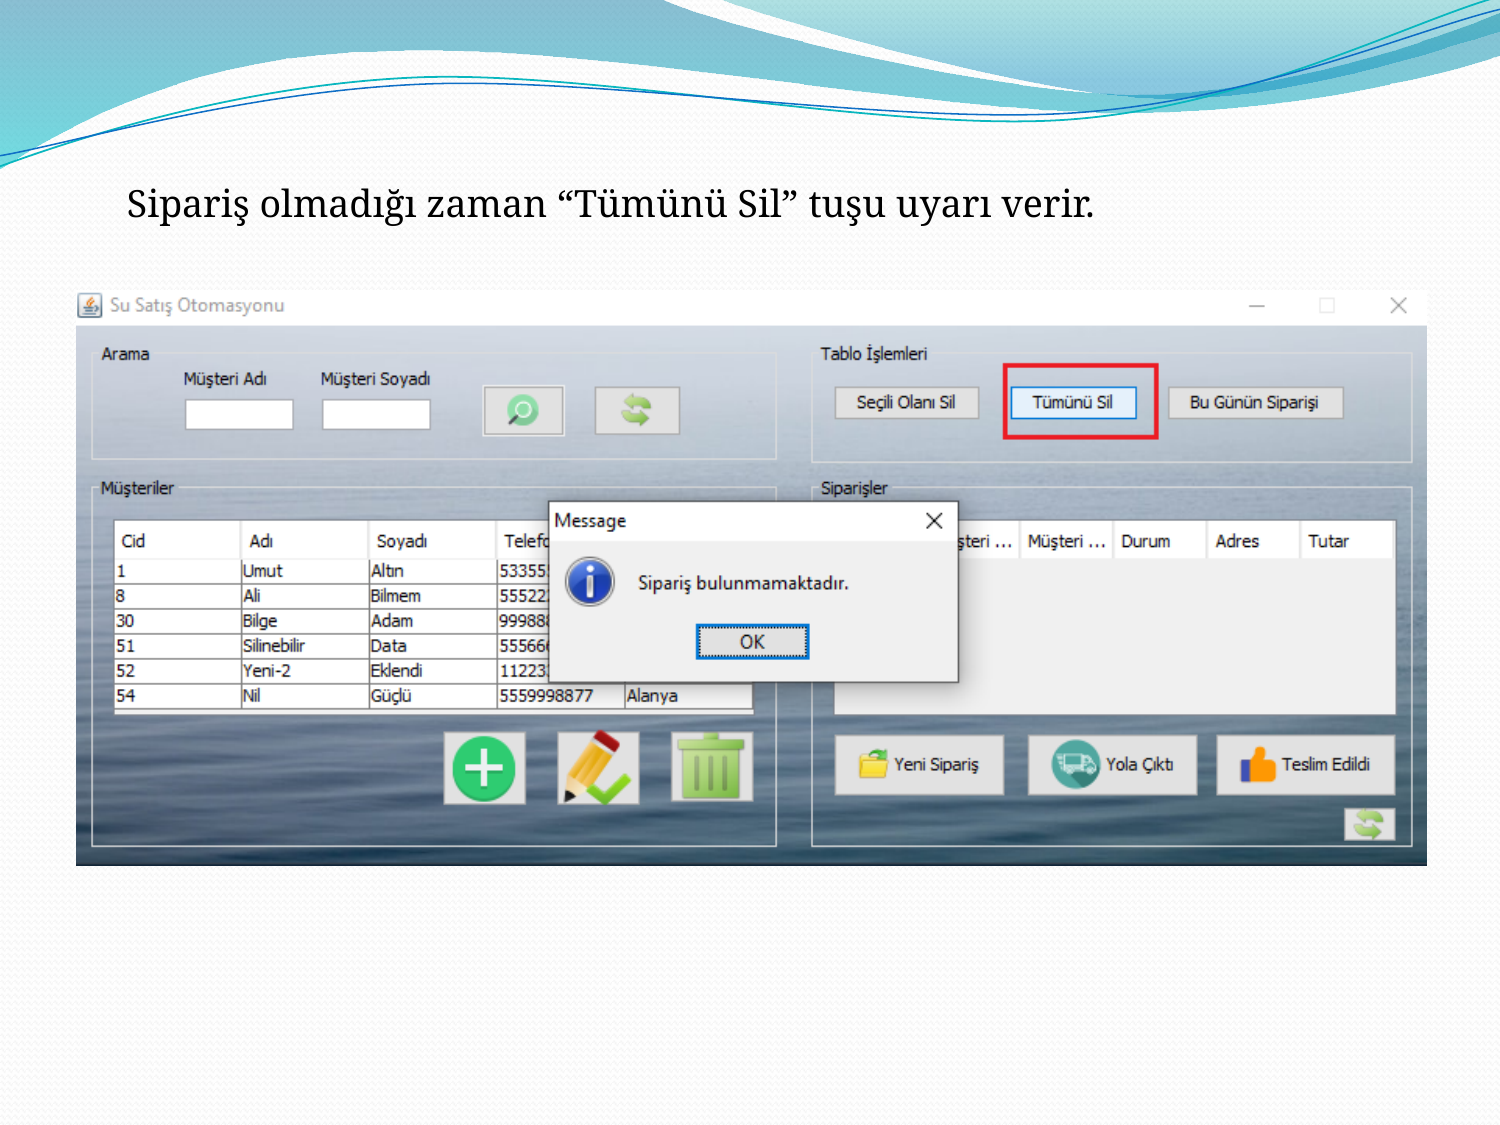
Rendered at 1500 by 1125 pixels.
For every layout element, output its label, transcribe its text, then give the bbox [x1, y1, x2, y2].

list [76, 290, 1427, 866]
text_box Sipariş olmadığı zaman “Tümünü Sil” tuşu uyarı verir. [112, 172, 1412, 233]
